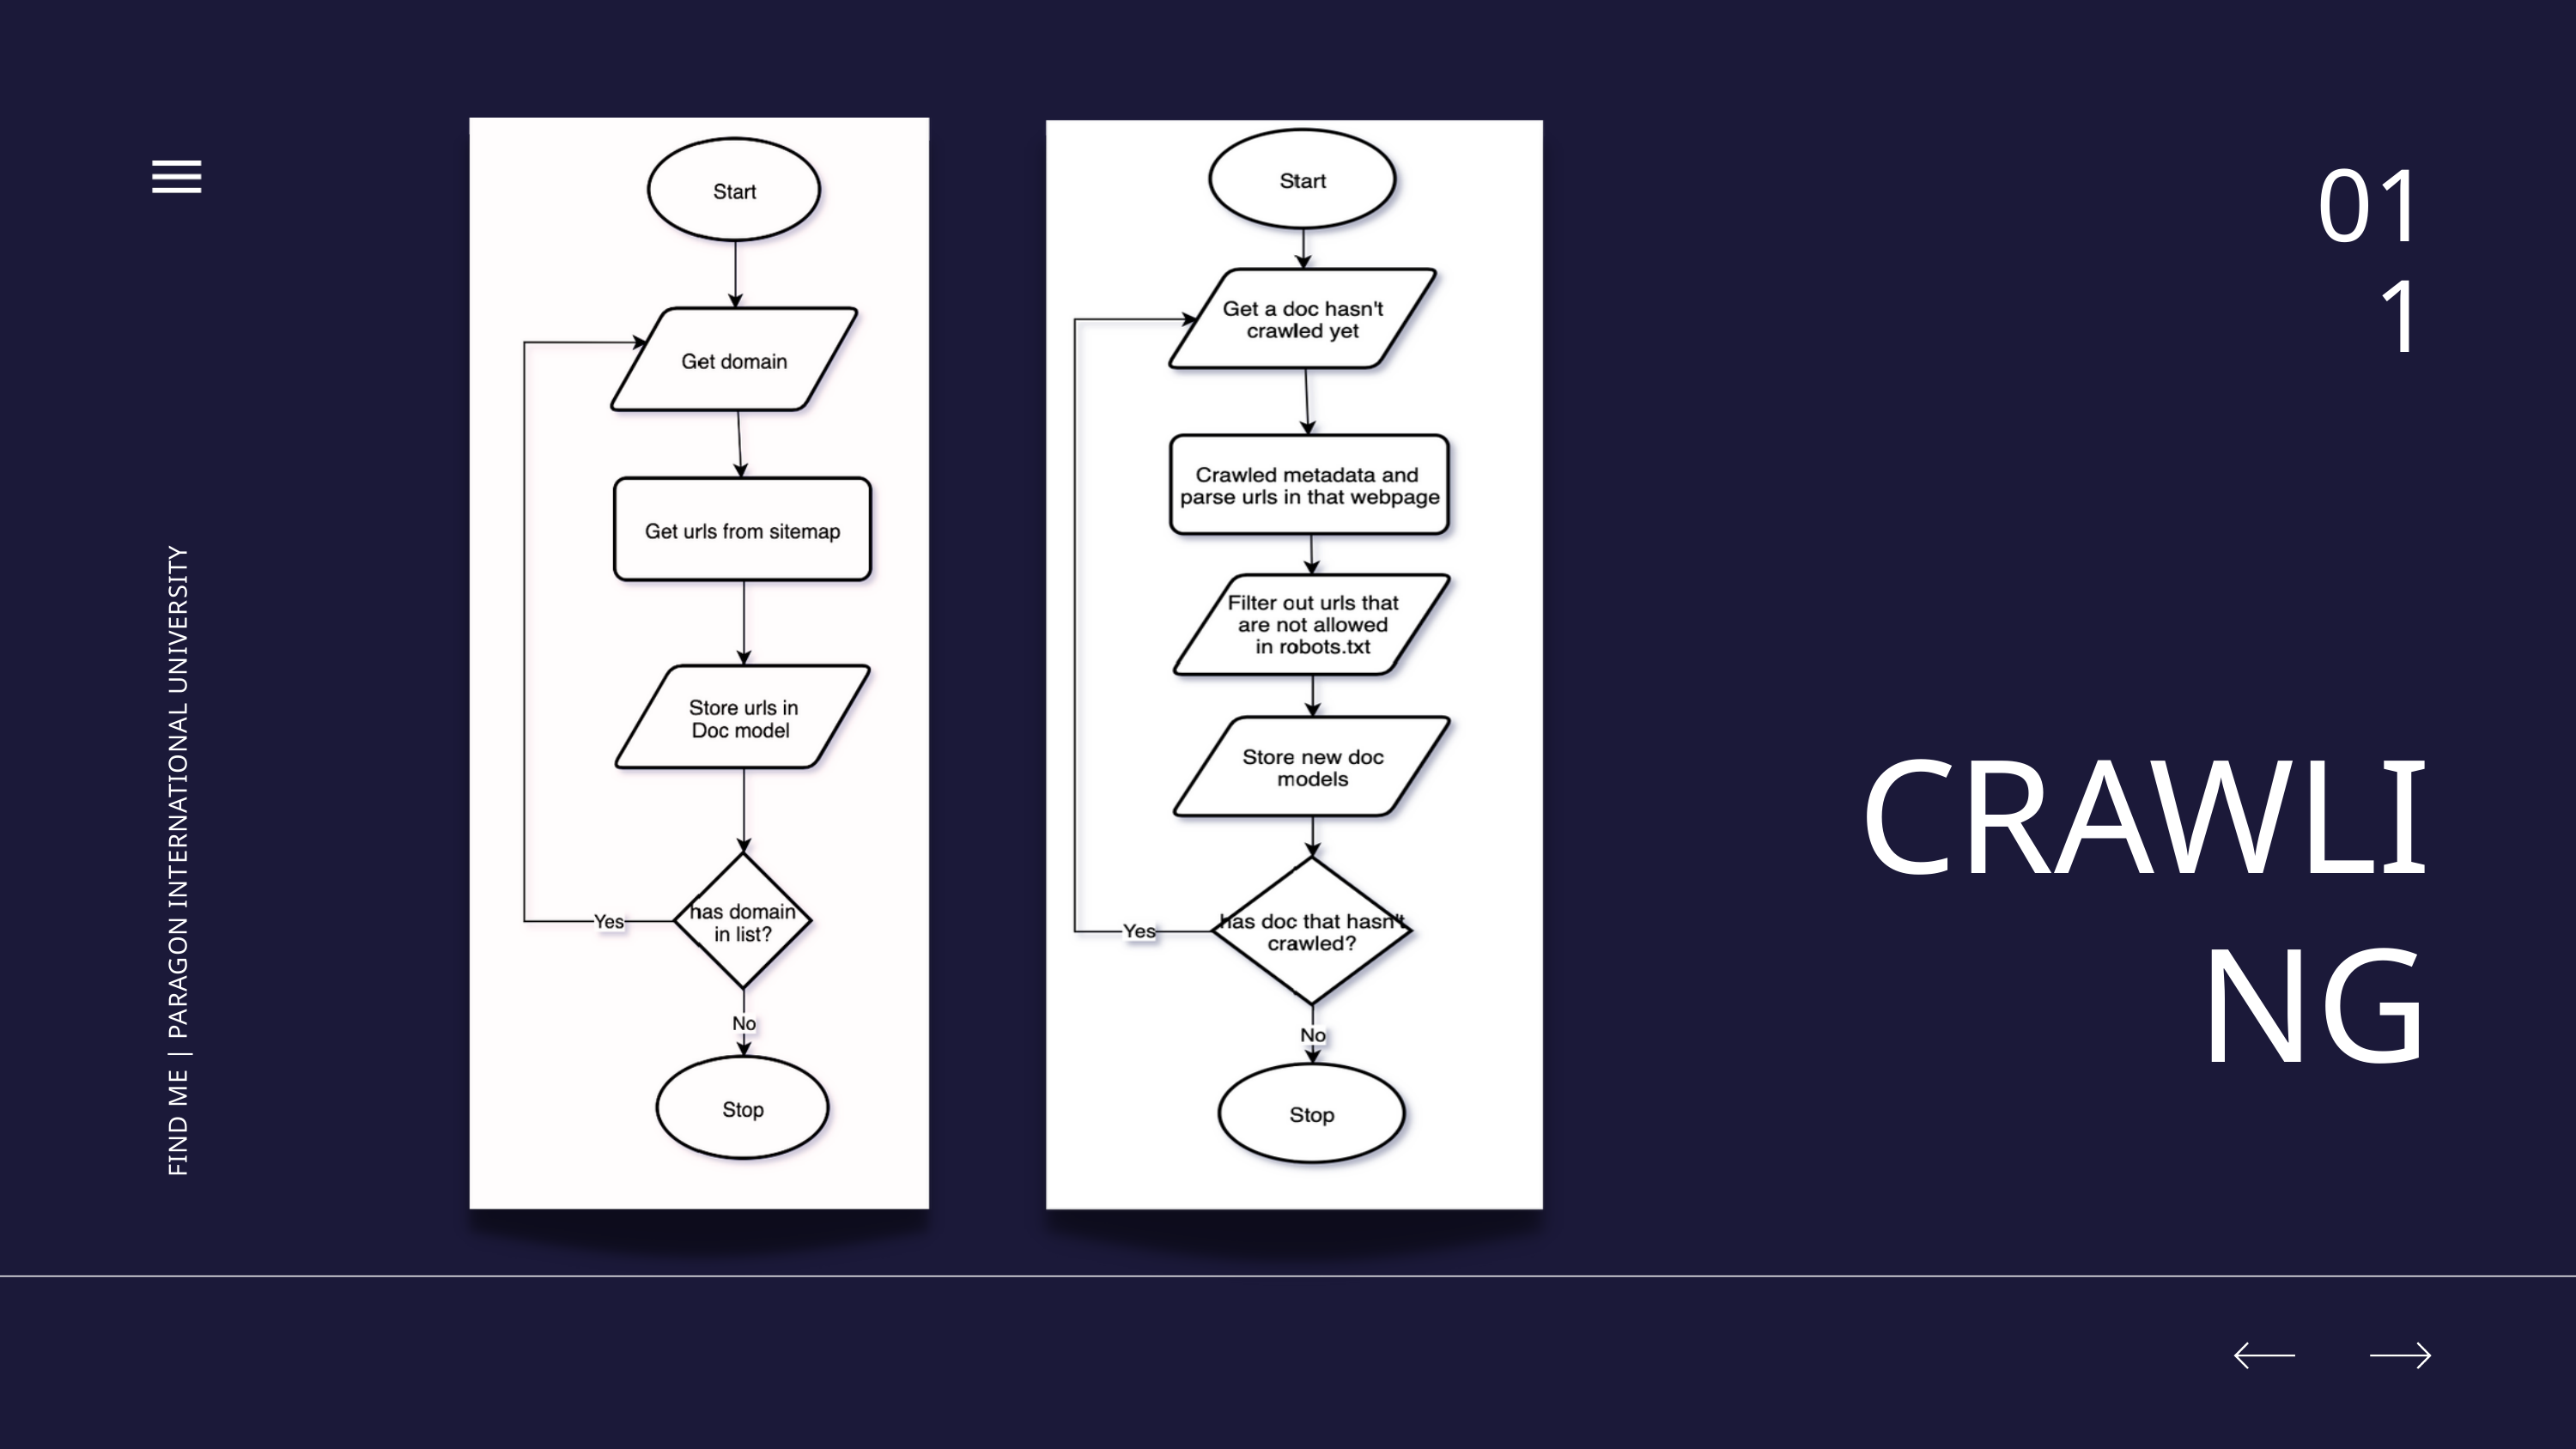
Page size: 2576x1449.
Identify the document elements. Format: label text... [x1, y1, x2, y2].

text_box CRAWLING [1807, 715, 2432, 1094]
picture [451, 0, 1640, 1424]
picture [144, 144, 210, 209]
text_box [2233, 1341, 2432, 1369]
text_box FIND ME | PARAGON INTERNATIONAL UNIVERSITY [156, 450, 192, 1178]
text_box 011 [2272, 151, 2432, 373]
